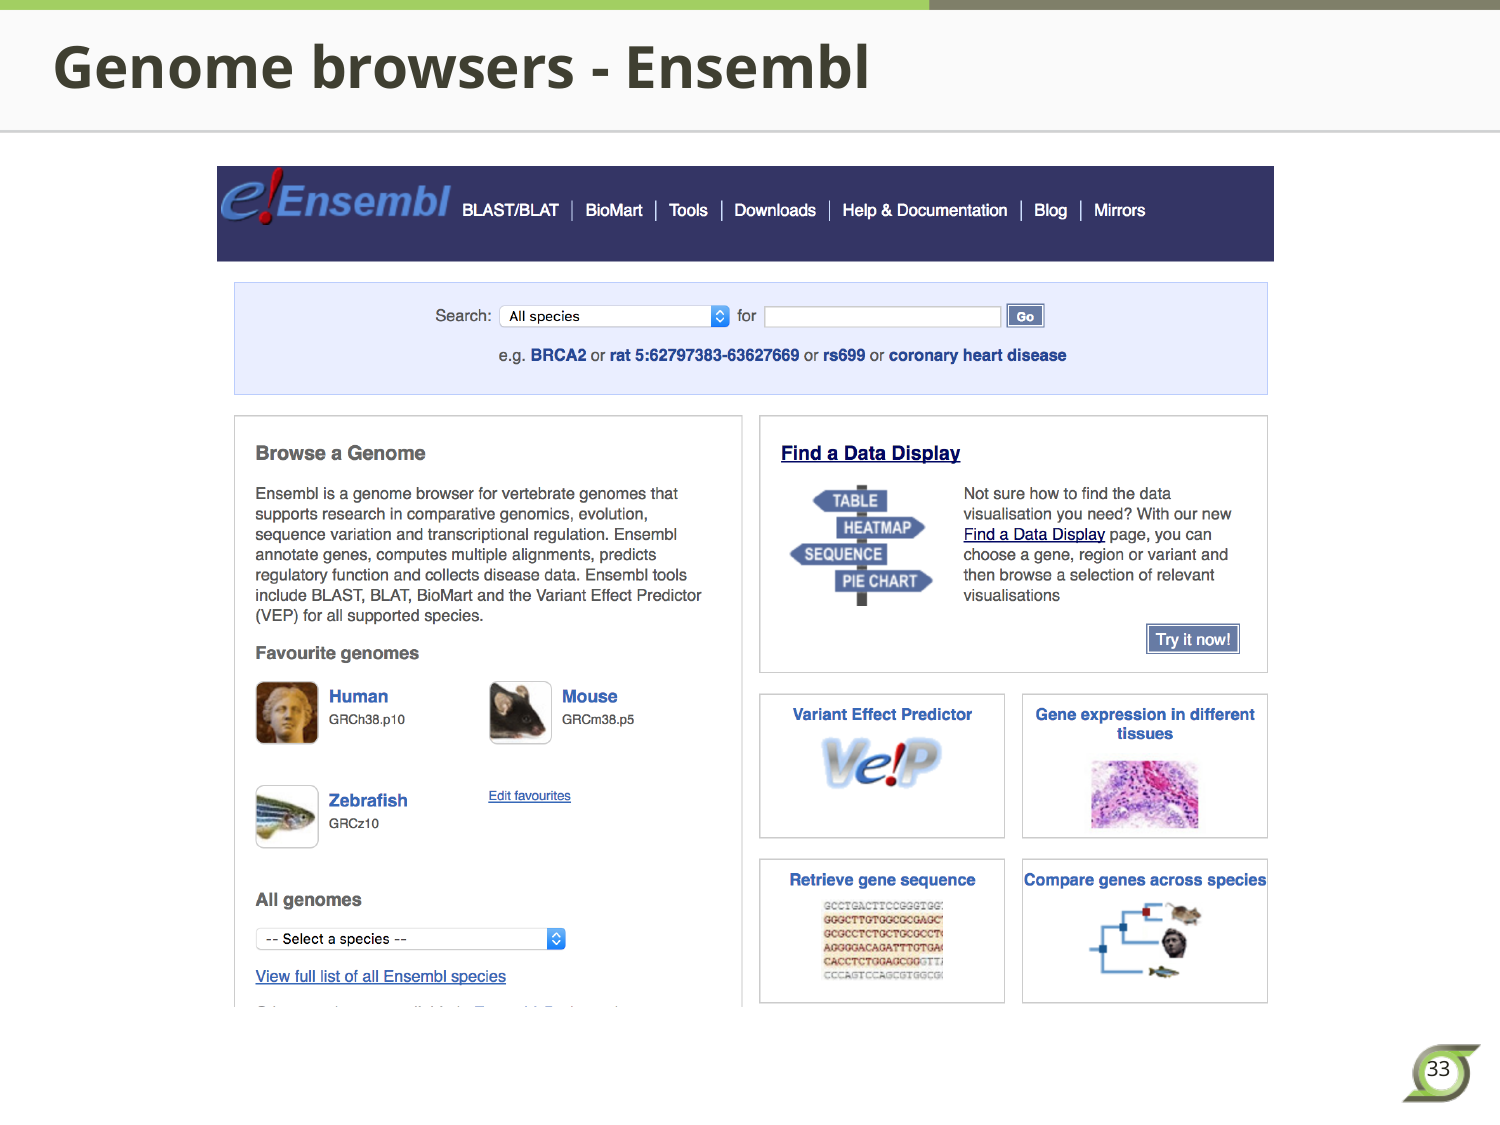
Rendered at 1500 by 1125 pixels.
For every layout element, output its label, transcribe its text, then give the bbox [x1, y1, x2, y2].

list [36, 166, 1455, 1007]
title Genome browsers - Ensembl [37, 18, 1454, 112]
